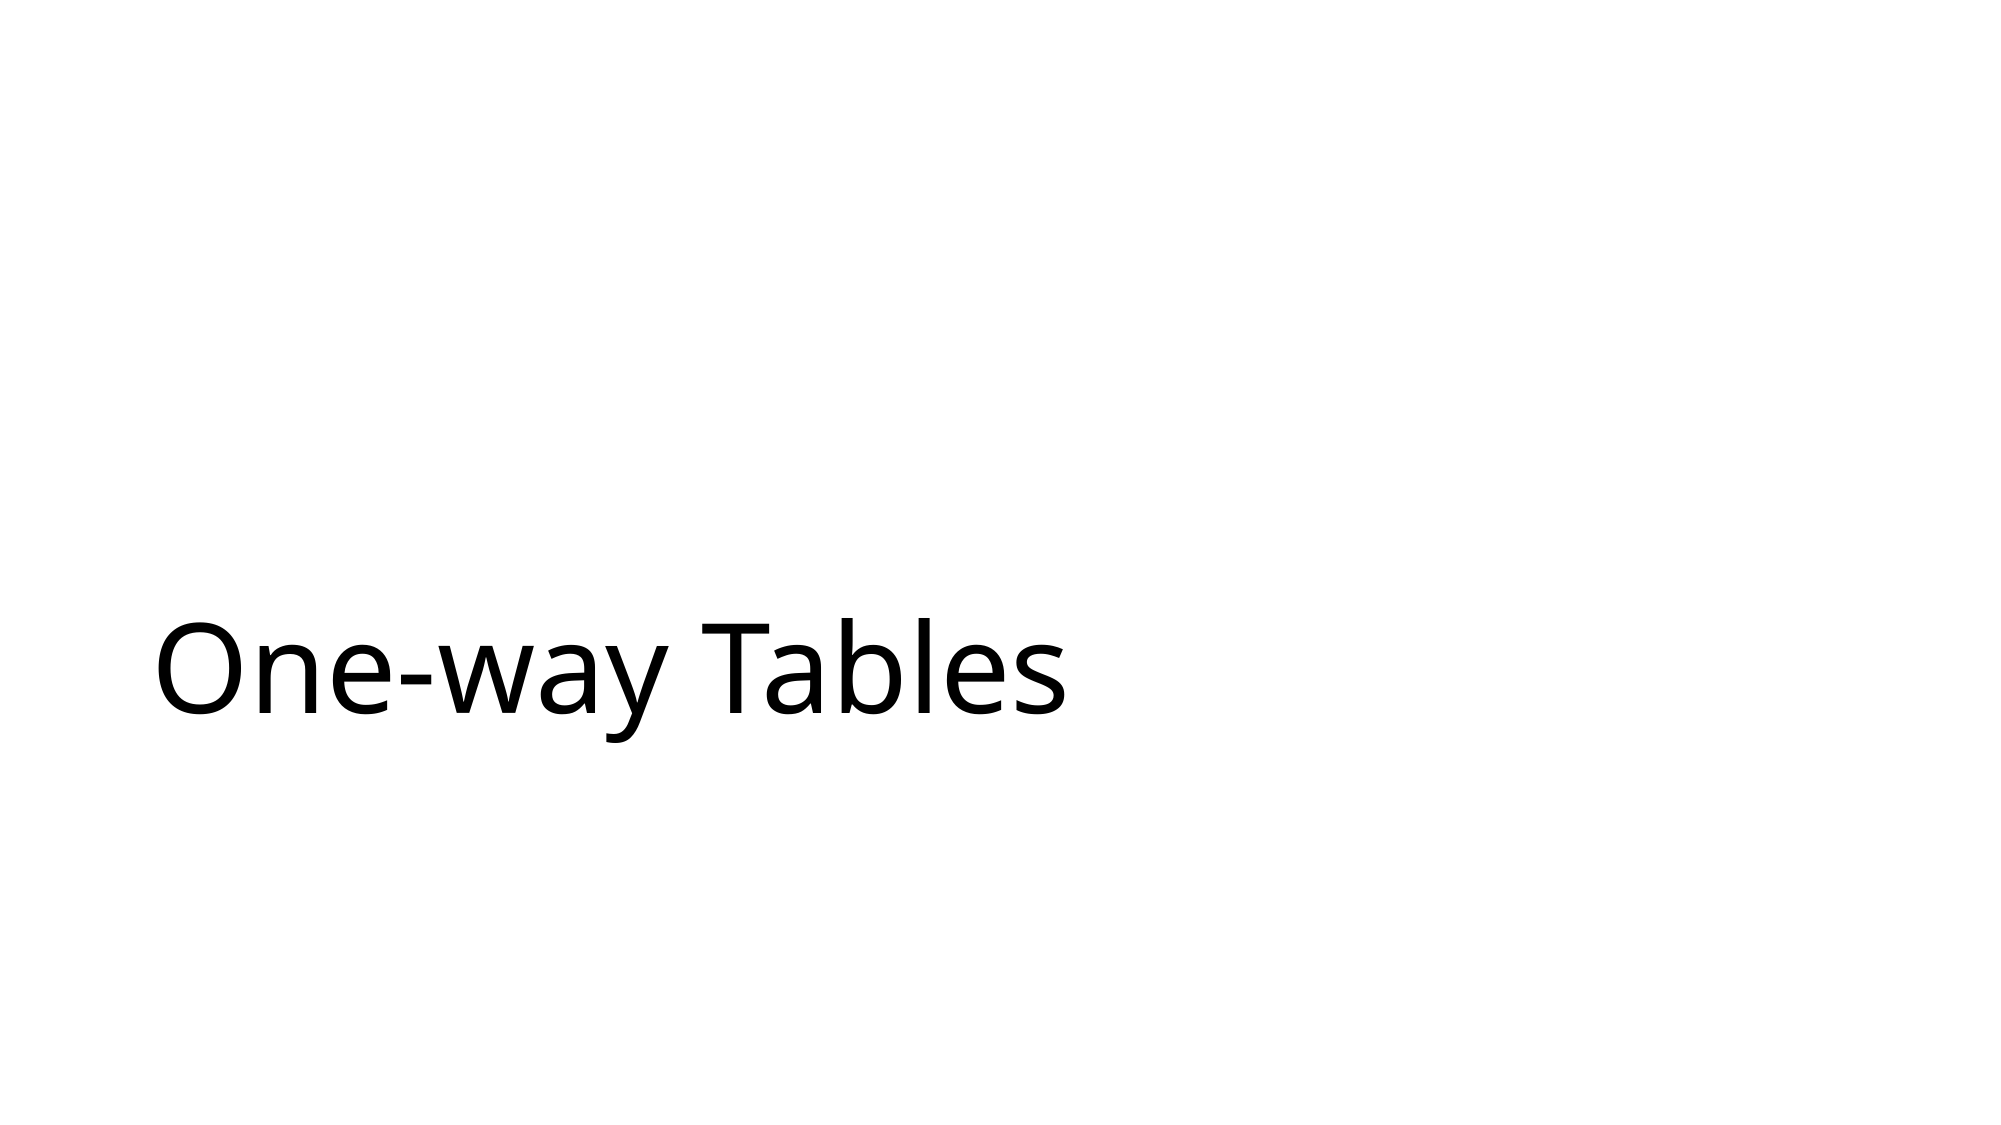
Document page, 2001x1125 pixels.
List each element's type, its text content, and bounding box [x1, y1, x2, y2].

title One-way Tables [136, 280, 1862, 749]
